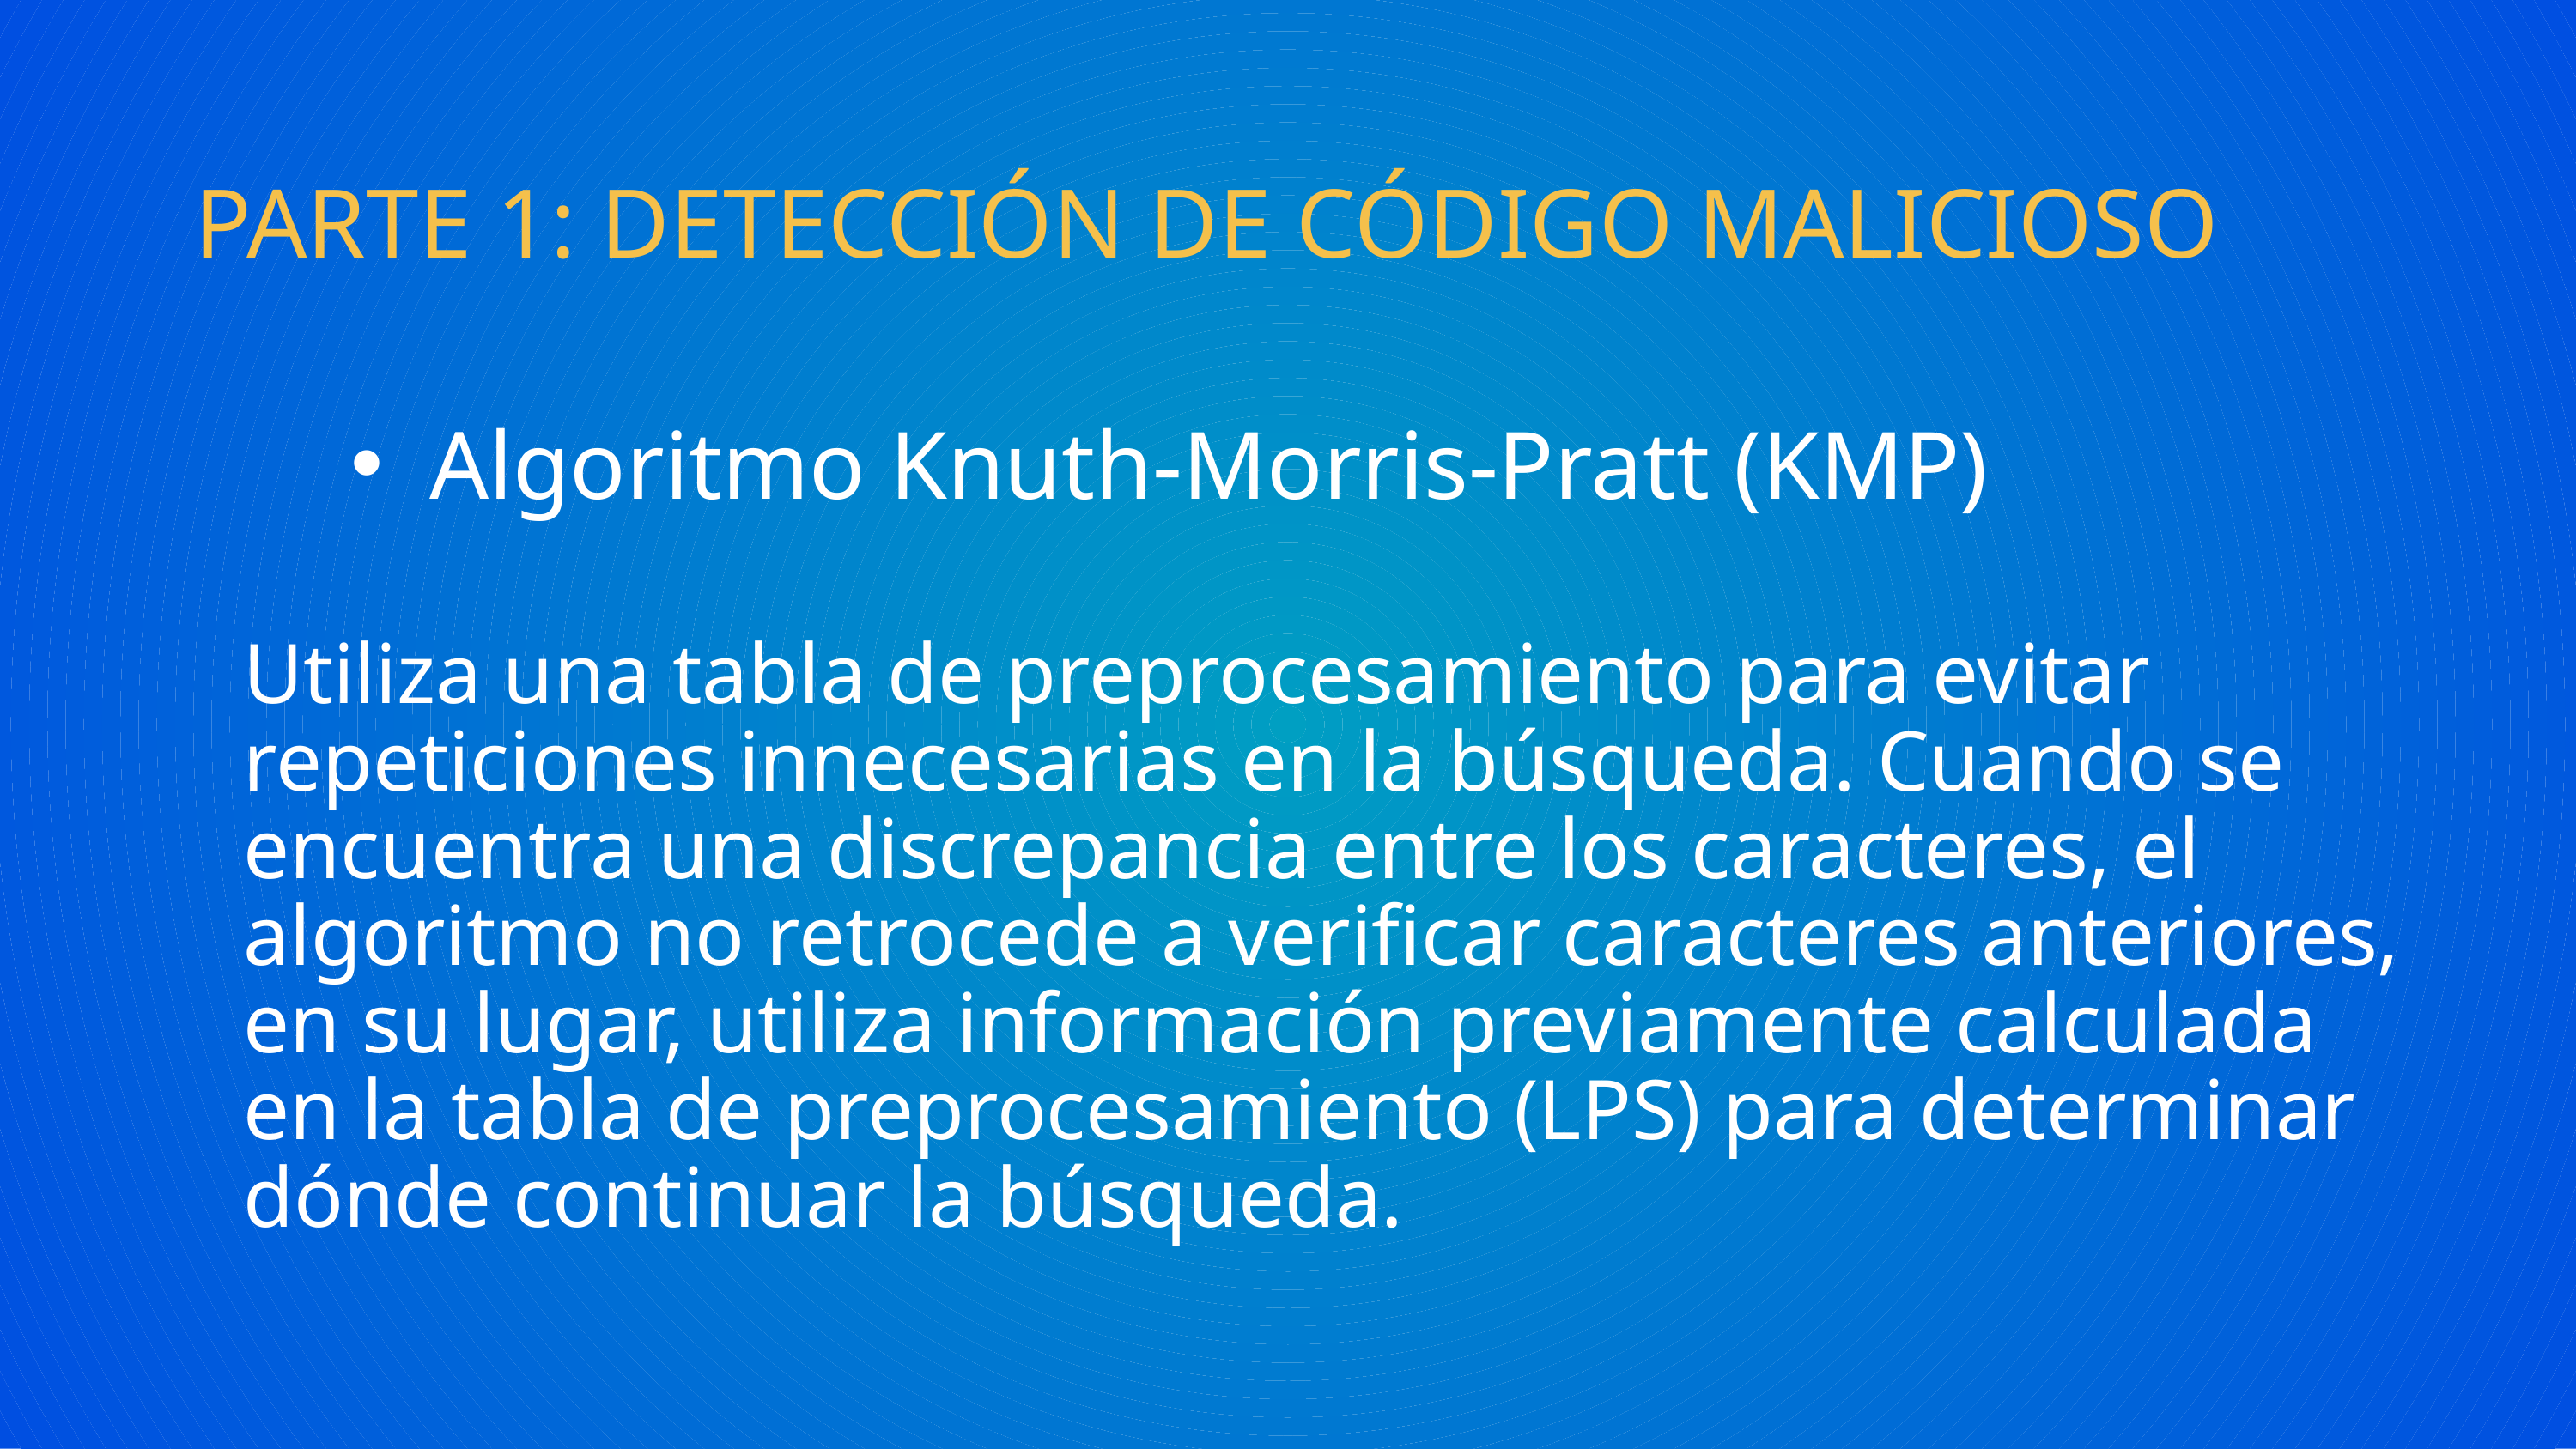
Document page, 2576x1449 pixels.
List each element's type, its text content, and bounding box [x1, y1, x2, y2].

text_box Algoritmo Knuth-Morris-Pratt (KMP) [271, 419, 2305, 518]
text_box PARTE 1: DETECCIÓN DE CÓDIGO MALICIOSO [194, 176, 2382, 277]
text_box Utiliza una tabla de preprocesamiento para evitar repeticiones innecesarias en la búsqueda. Cuando se encuentra una discrepancia entre los caracteres, el algoritmo no retrocede a verificar caracteres anteriores, en su lugar, utiliza información previamente calculada en la tabla de preprocesamiento (LPS) para determinar dónde continuar la búsqueda. [243, 633, 2432, 1244]
